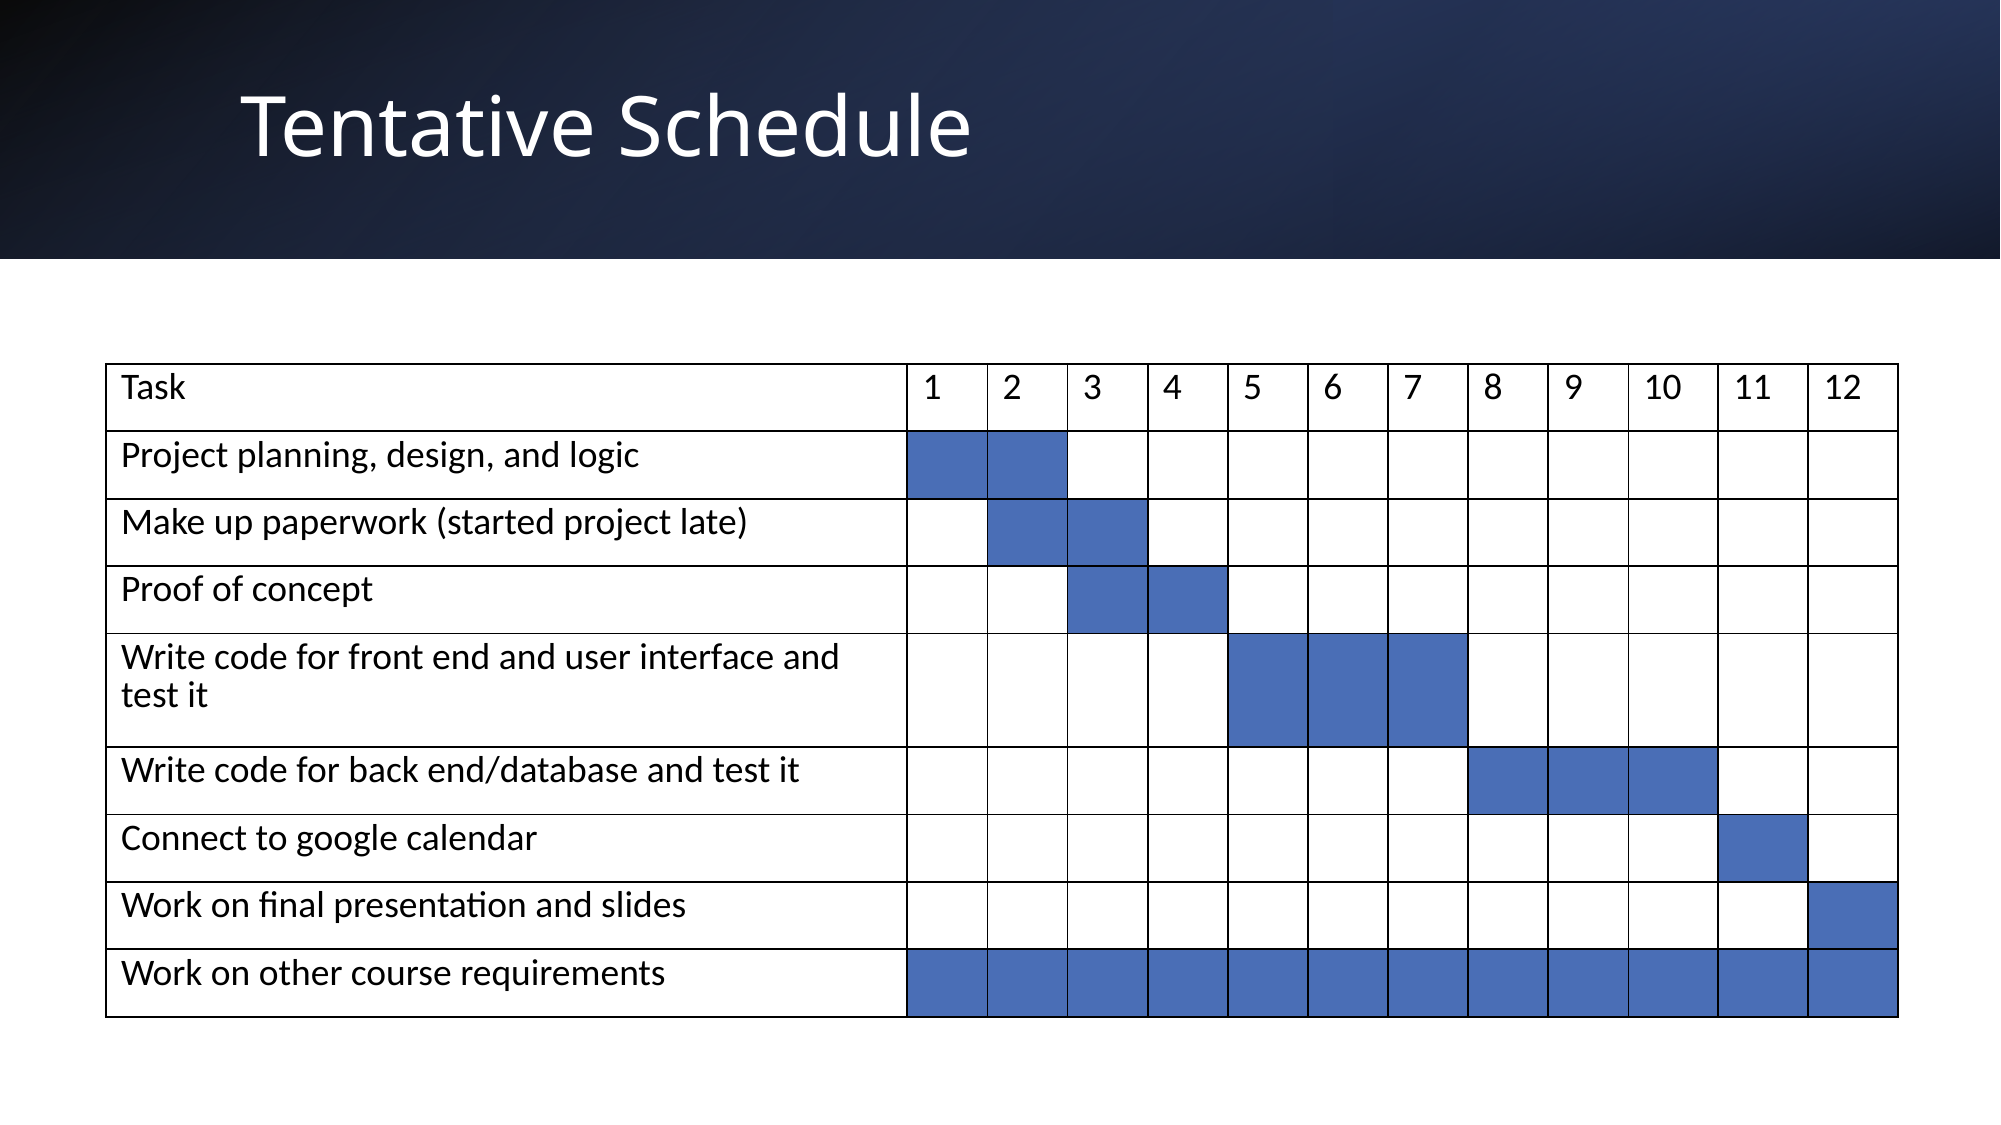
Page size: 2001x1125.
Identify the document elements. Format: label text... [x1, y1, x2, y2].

table_cell [1549, 950, 1628, 1016]
table_header 3 [1068, 365, 1147, 430]
table_cell [908, 748, 987, 814]
table_cell [1149, 432, 1227, 498]
table_cell [988, 815, 1067, 881]
table_cell [1629, 634, 1717, 746]
table_cell Write code for front end and user interface and test it [107, 634, 906, 746]
table_cell [1229, 500, 1307, 565]
table_header 11 [1719, 365, 1807, 430]
table_cell Connect to google calendar [107, 815, 906, 881]
table_cell [1068, 634, 1147, 746]
table_cell [1719, 567, 1807, 633]
table_cell [1719, 748, 1807, 814]
table_cell [1469, 950, 1547, 1016]
table_cell [1629, 883, 1717, 948]
table_cell [988, 634, 1067, 746]
table_cell [1389, 748, 1467, 814]
table_cell [1469, 748, 1547, 814]
table_cell [1549, 748, 1628, 814]
table_cell [1389, 883, 1467, 948]
table_cell [1469, 883, 1547, 948]
table_cell Work on other course requirements [107, 950, 906, 1016]
table_cell [1549, 432, 1628, 498]
table_cell [1309, 432, 1387, 498]
table_cell [1309, 634, 1387, 746]
table_cell [1549, 883, 1628, 948]
table_header 4 [1149, 365, 1227, 430]
table_cell [1809, 567, 1897, 633]
table_cell [1229, 432, 1307, 498]
table_cell [1809, 432, 1897, 498]
table_cell [1389, 432, 1467, 498]
table_cell Project planning, design, and logic [107, 432, 906, 498]
table_cell [1229, 634, 1307, 746]
table_cell [1149, 567, 1227, 633]
table_cell [988, 748, 1067, 814]
table_cell Write code for back end/database and test it [107, 748, 906, 814]
table_cell [1629, 432, 1717, 498]
text_box [0, 259, 2000, 1125]
table_cell [1389, 500, 1467, 565]
table_cell [1389, 567, 1467, 633]
table_cell [908, 634, 987, 746]
table_header 8 [1469, 365, 1547, 430]
table_cell [1809, 634, 1897, 746]
table_cell [1068, 567, 1147, 633]
table_cell [1309, 815, 1387, 881]
title Tentative Schedule [225, 57, 1873, 202]
table_cell [1719, 432, 1807, 498]
table_cell [1809, 950, 1897, 1016]
table_cell [908, 500, 987, 565]
table_cell [908, 950, 987, 1016]
table_cell [1229, 748, 1307, 814]
table_cell [988, 567, 1067, 633]
table_header 12 [1809, 365, 1897, 430]
table_cell [988, 950, 1067, 1016]
table_cell [1309, 883, 1387, 948]
table_cell [1309, 567, 1387, 633]
table_cell [1068, 432, 1147, 498]
table_cell [1229, 883, 1307, 948]
table_cell [1629, 815, 1717, 881]
table_cell [1389, 815, 1467, 881]
table_cell [1549, 815, 1628, 881]
table_cell [1549, 567, 1628, 633]
table_cell [1149, 950, 1227, 1016]
table_cell [1809, 883, 1897, 948]
table_cell [1389, 950, 1467, 1016]
table_cell [1068, 500, 1147, 565]
table_cell [1309, 950, 1387, 1016]
table_cell [1149, 748, 1227, 814]
table_header Task [107, 365, 906, 430]
table_cell [1719, 950, 1807, 1016]
table_cell Make up paperwork (started project late) [107, 500, 906, 565]
table_cell [988, 500, 1067, 565]
table_cell Work on final presentation and slides [107, 883, 906, 948]
table_cell [1629, 567, 1717, 633]
table_cell [1309, 748, 1387, 814]
table_cell [1068, 950, 1147, 1016]
table_cell [1629, 748, 1717, 814]
table_header 1 [908, 365, 987, 430]
table_cell [908, 883, 987, 948]
table_cell [988, 432, 1067, 498]
table_header 6 [1309, 365, 1387, 430]
table_cell [1068, 815, 1147, 881]
table_cell [1229, 567, 1307, 633]
table_cell [1549, 634, 1628, 746]
table_cell [1469, 567, 1547, 633]
table_cell [1149, 883, 1227, 948]
table_header 10 [1629, 365, 1717, 430]
table_cell [1719, 883, 1807, 948]
table_cell [1809, 748, 1897, 814]
table_cell [1719, 500, 1807, 565]
text_box [0, 0, 2000, 259]
table_cell [1068, 883, 1147, 948]
table_cell [1719, 815, 1807, 881]
table_cell [1149, 500, 1227, 565]
table_cell [1629, 950, 1717, 1016]
table_cell [1149, 815, 1227, 881]
table_cell [1229, 815, 1307, 881]
table_cell [1469, 432, 1547, 498]
table_header 2 [988, 365, 1067, 430]
table_header 9 [1549, 365, 1628, 430]
table_cell [908, 432, 987, 498]
table_cell [1068, 748, 1147, 814]
table_header 5 [1229, 365, 1307, 430]
table_cell [1389, 634, 1467, 746]
table_cell [988, 883, 1067, 948]
table_cell [1469, 634, 1547, 746]
table_cell [1809, 815, 1897, 881]
table_cell [1629, 500, 1717, 565]
table_cell [1719, 634, 1807, 746]
table_cell Proof of concept [107, 567, 906, 633]
table_cell [1149, 634, 1227, 746]
table_header 7 [1389, 365, 1467, 430]
table_cell [908, 815, 987, 881]
table_cell [1309, 500, 1387, 565]
table_cell [1809, 500, 1897, 565]
table_cell [1469, 500, 1547, 565]
table_cell [1229, 950, 1307, 1016]
table_cell [1469, 815, 1547, 881]
table_cell [908, 567, 987, 633]
table_cell [1549, 500, 1628, 565]
